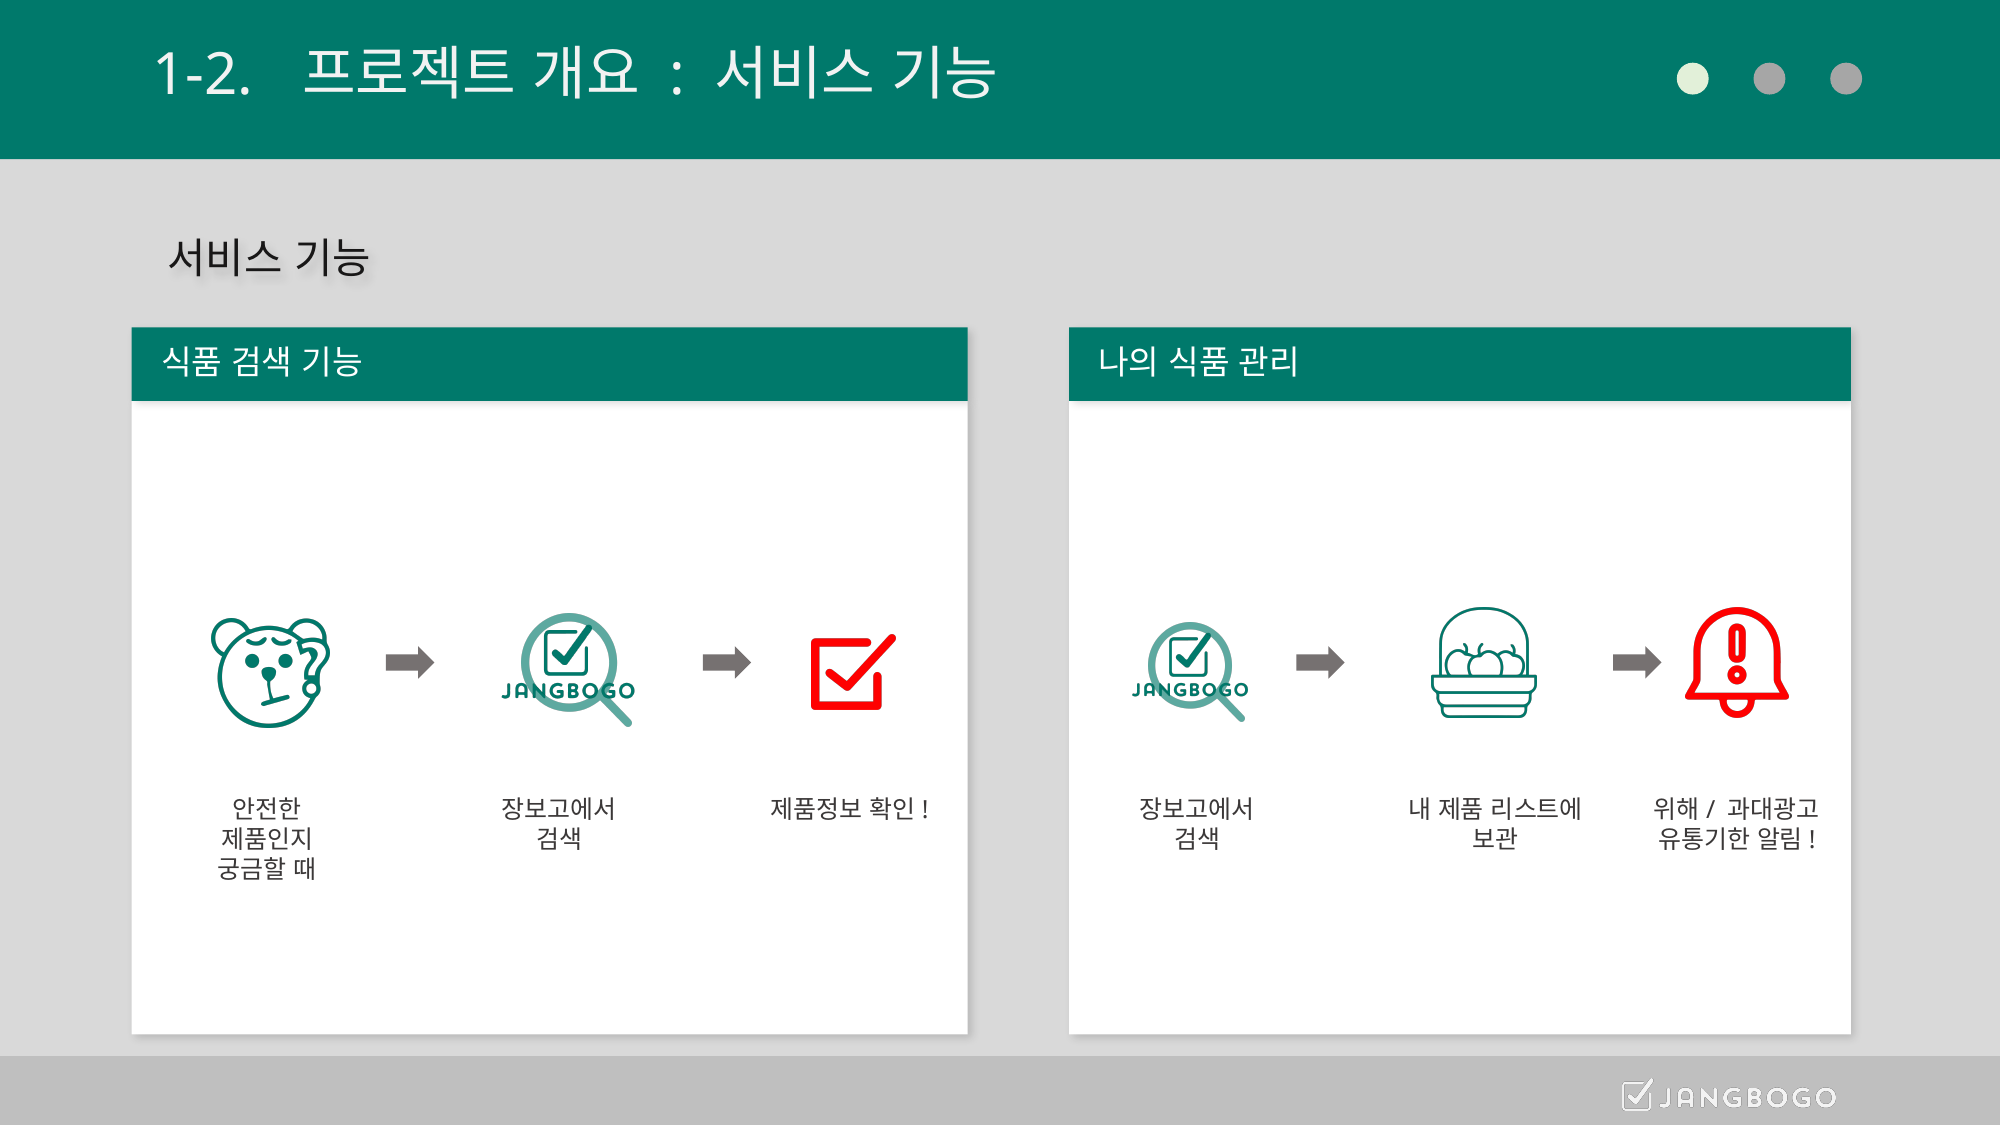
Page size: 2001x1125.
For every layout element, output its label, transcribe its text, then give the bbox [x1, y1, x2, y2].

picture [1622, 1078, 1836, 1111]
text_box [131, 327, 968, 1035]
list 서비스 기능 [137, 208, 1863, 1035]
text_box [1675, 61, 1710, 96]
title 1-2. 프로젝트 개요 : 서비스 기능 [137, 36, 1863, 129]
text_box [498, 613, 639, 727]
picture [211, 618, 330, 728]
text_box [1129, 622, 1250, 722]
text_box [1068, 327, 1851, 1035]
picture [1431, 607, 1537, 718]
picture [811, 634, 896, 710]
text_box [1752, 61, 1787, 96]
text_box [1829, 61, 1864, 96]
picture [1685, 607, 1789, 718]
